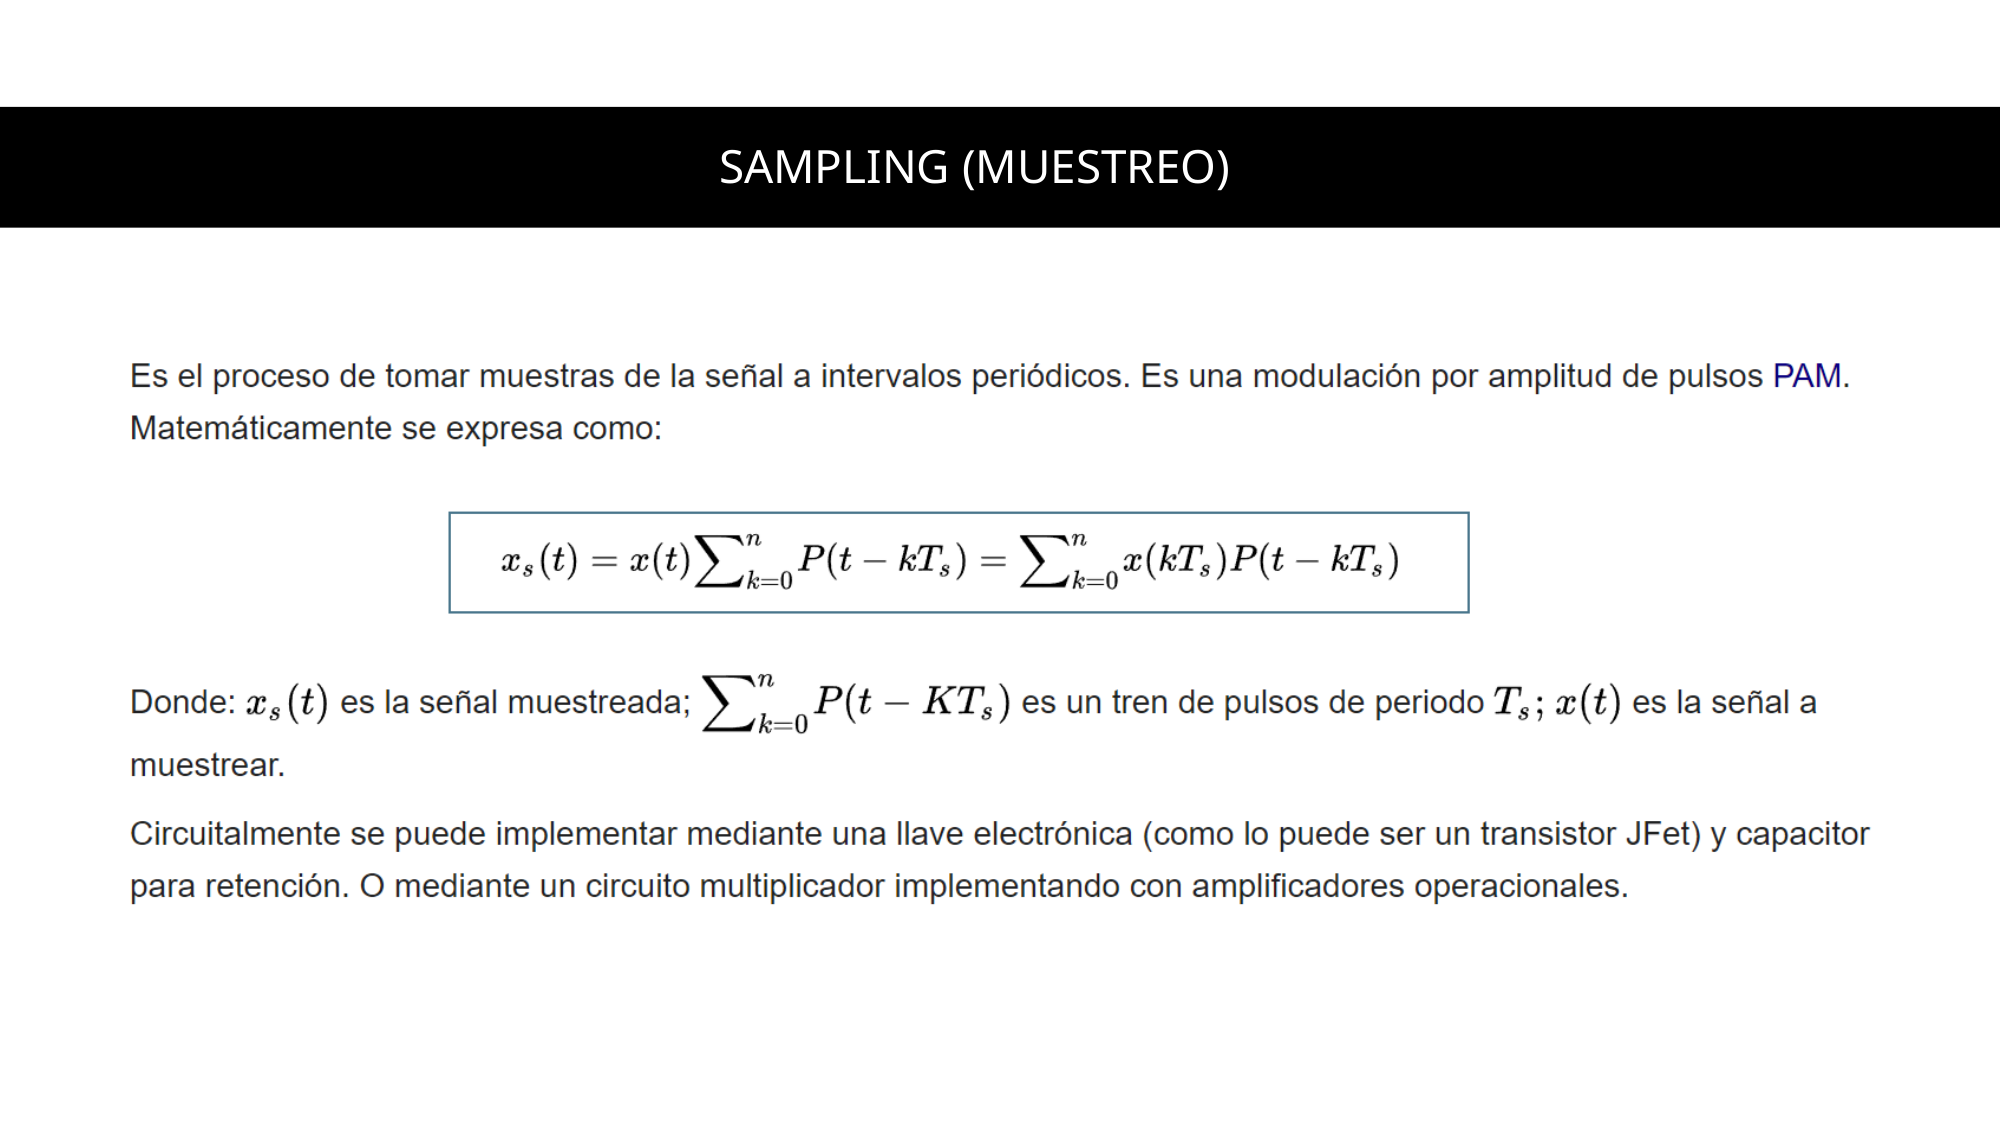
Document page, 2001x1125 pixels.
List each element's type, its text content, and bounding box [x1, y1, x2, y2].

text_box [0, 106, 2000, 229]
title SAMPLING (MUESTREO) [55, 82, 1895, 206]
picture [105, 348, 1895, 922]
